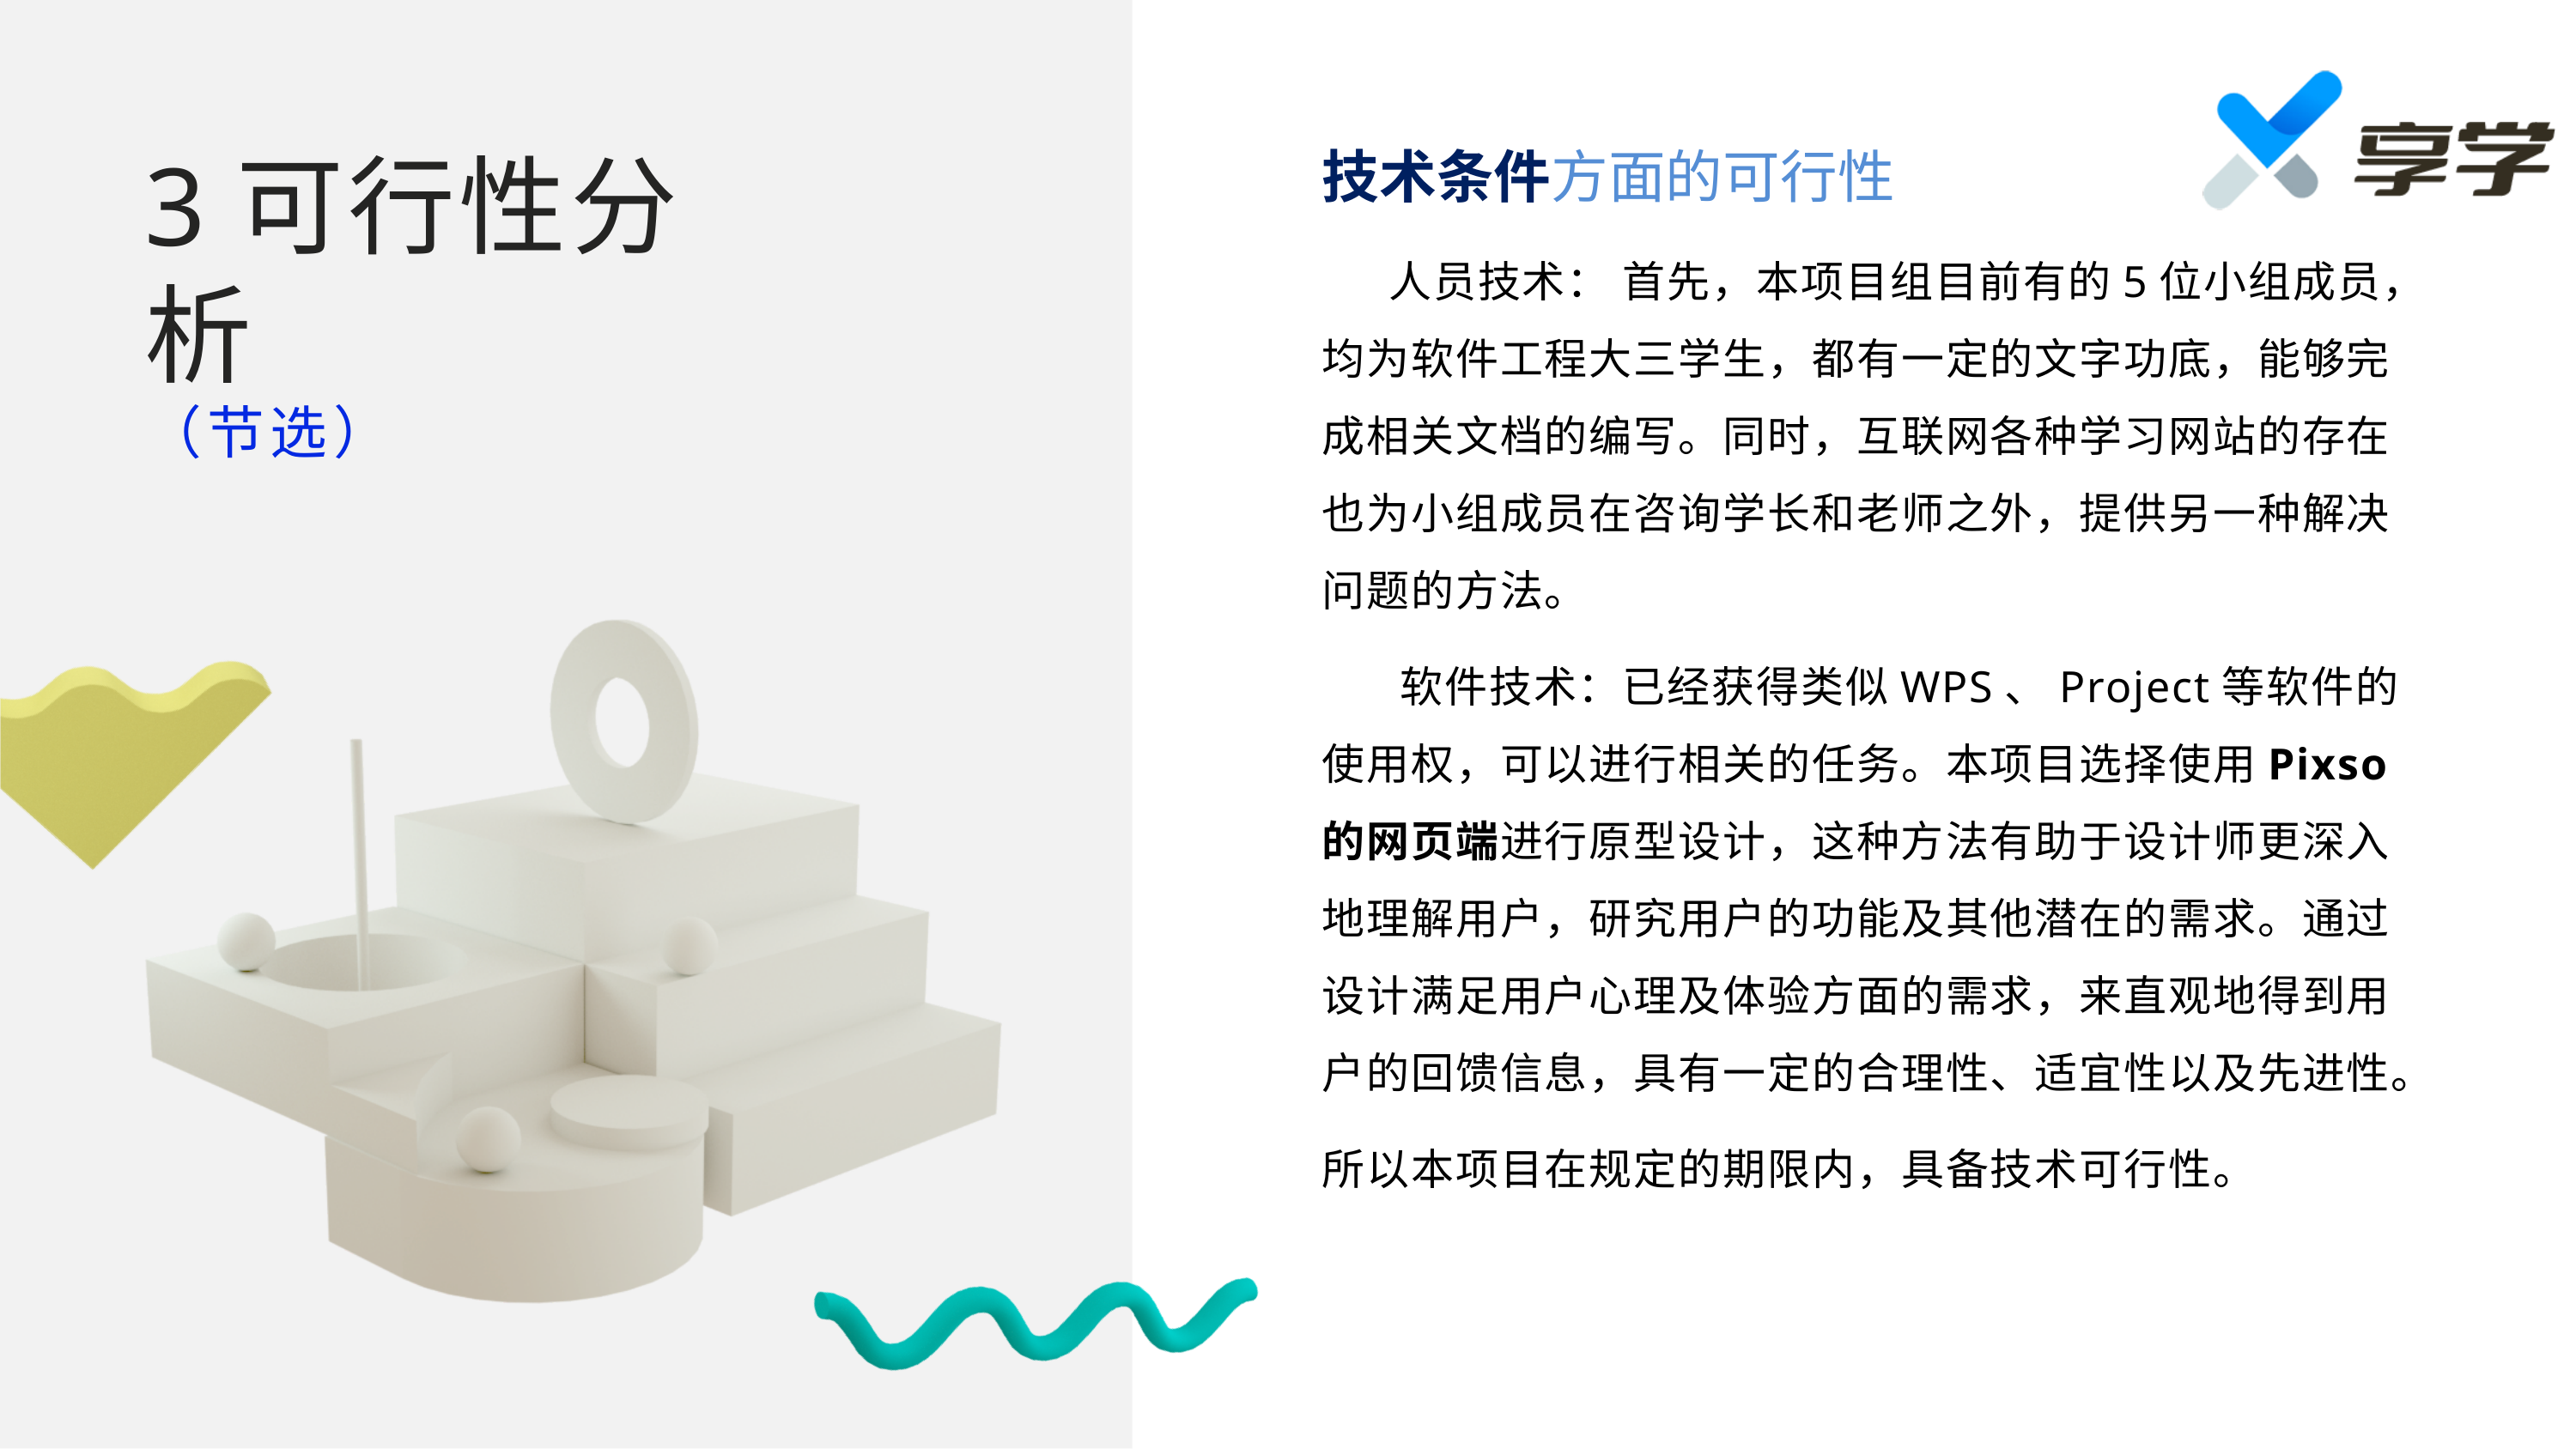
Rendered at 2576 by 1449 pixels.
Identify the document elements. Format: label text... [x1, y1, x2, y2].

title 3可行性分析 （节选） [143, 133, 774, 465]
picture [2162, 24, 2576, 265]
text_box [0, 500, 1265, 1449]
text_box 技术条件方面的可行性 人员技术： 首先，本项目组目前有的5位小组成员，均为软件工程大三学生，都有一定的文字功底，能够完成相关文档的编写。同时，互联网各种学习网站的存在也为小组成员在咨询学长和老师之外，提供另一种解决问题的方法。 软件技术：已经获得类似WPS、Project等软件的使用权，可以进行相关的任务。本项目选择使用Pixso的网页端进行原型设计，这种方法有助于设计师更深入地理解用户，研究用户的功能及其他潜在的需求。通过设计满足用户心理及体验方面的需求，来直观地得到用户的回馈信息，具有一定的合理性、适宜性以及先进性。 所以本项目在规定的期限内，具备技术可行性。 [1320, 104, 2415, 1290]
text_box [0, 0, 1133, 500]
